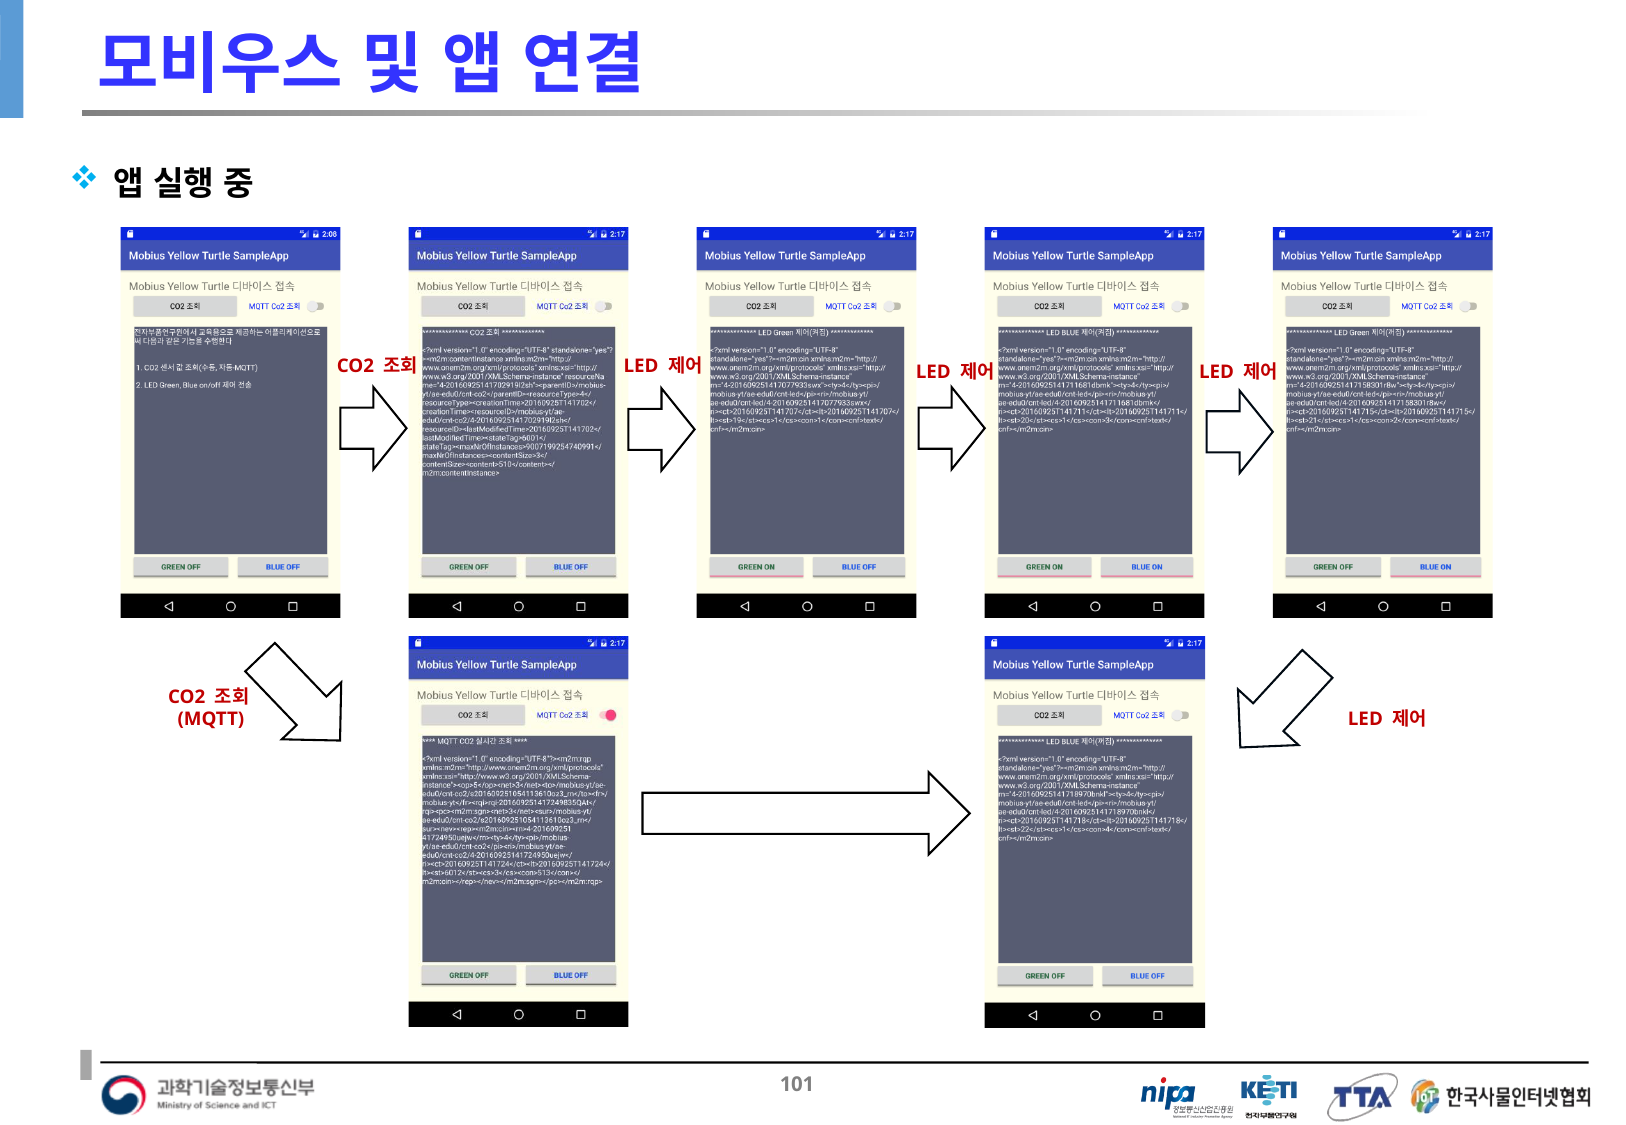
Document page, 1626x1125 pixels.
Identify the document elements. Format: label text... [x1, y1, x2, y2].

text_box CO2 조회(MQTT) [143, 677, 279, 737]
text_box [917, 391, 984, 473]
picture [408, 227, 629, 618]
picture [1136, 1075, 1300, 1120]
text_box LED 제어 [1306, 698, 1469, 737]
text_box CO2 조회 [341, 345, 408, 384]
picture [696, 227, 917, 618]
text_box LED 제어 [629, 346, 696, 384]
picture [1272, 227, 1493, 618]
text_box [341, 384, 408, 473]
picture [1409, 1078, 1592, 1115]
text_box 모비우스 및 앱 연결 [82, 22, 1485, 109]
text_box [641, 769, 972, 857]
text_box [1205, 391, 1272, 476]
picture [984, 227, 1205, 618]
picture [1327, 1059, 1398, 1125]
picture [120, 227, 341, 618]
picture [408, 636, 629, 1027]
text_box LED 제어 [1205, 352, 1272, 391]
picture [100, 1067, 317, 1117]
text_box 앱 실행 중 [54, 134, 1589, 1059]
text_box [1236, 648, 1334, 749]
picture [984, 635, 1206, 1028]
text_box [243, 641, 343, 742]
text_box [629, 385, 696, 474]
text_box LED 제어 [917, 352, 984, 391]
